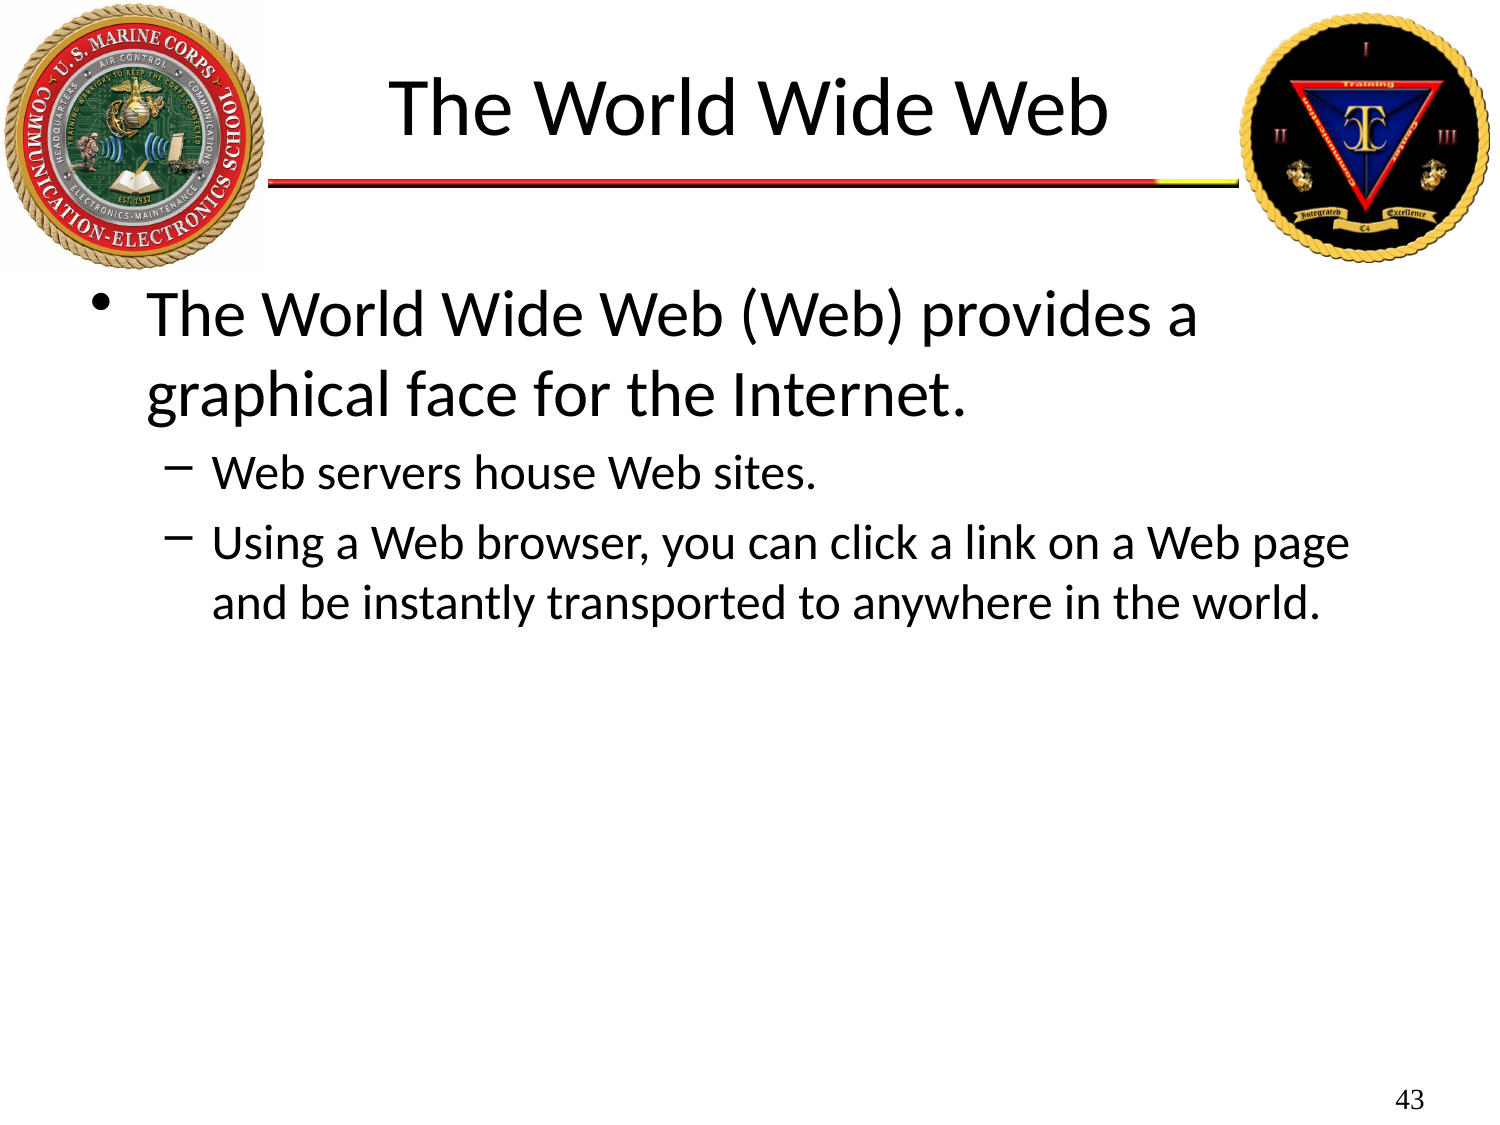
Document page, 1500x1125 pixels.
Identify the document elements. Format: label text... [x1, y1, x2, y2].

picture [0, 0, 268, 274]
title The World Wide Web [75, 45, 1425, 233]
list The World Wide Web (Web) provides a graphical face for the Internet. Web servers house Web sites. Using a Web browser, you can click a link on a Web page and be instantly transported to anywhere in the world. [75, 262, 1425, 1005]
picture [1239, 12, 1490, 263]
